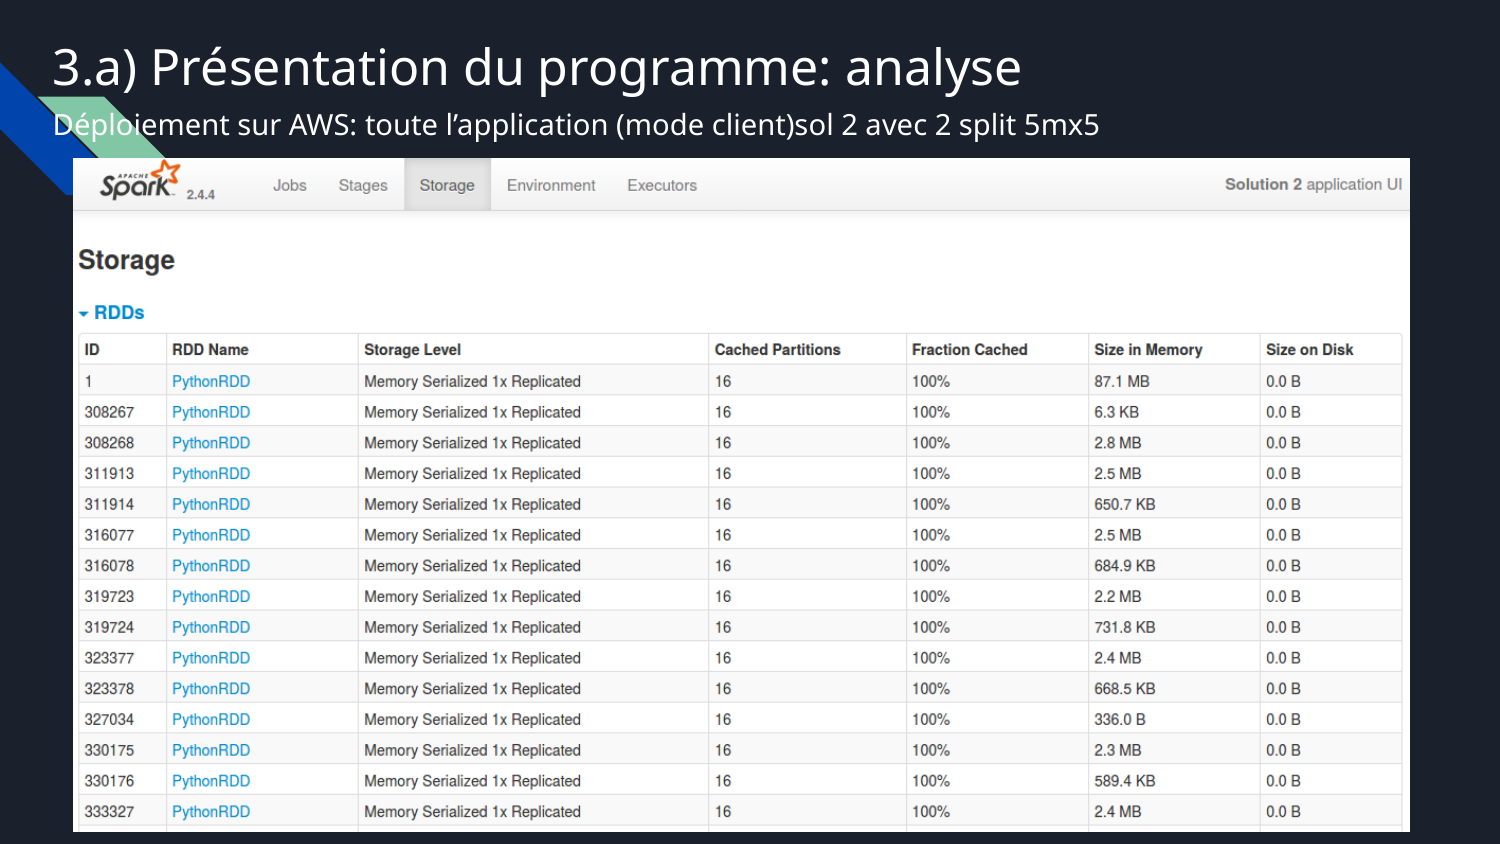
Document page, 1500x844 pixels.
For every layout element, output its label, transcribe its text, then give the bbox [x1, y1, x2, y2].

title 3.a) Présentation du programme: analyse [37, 20, 1463, 118]
text_box Déploiement sur AWS: toute l’application (mode client)sol 2 avec 2 split 5mx5 [37, 91, 1283, 189]
picture [73, 158, 1411, 832]
